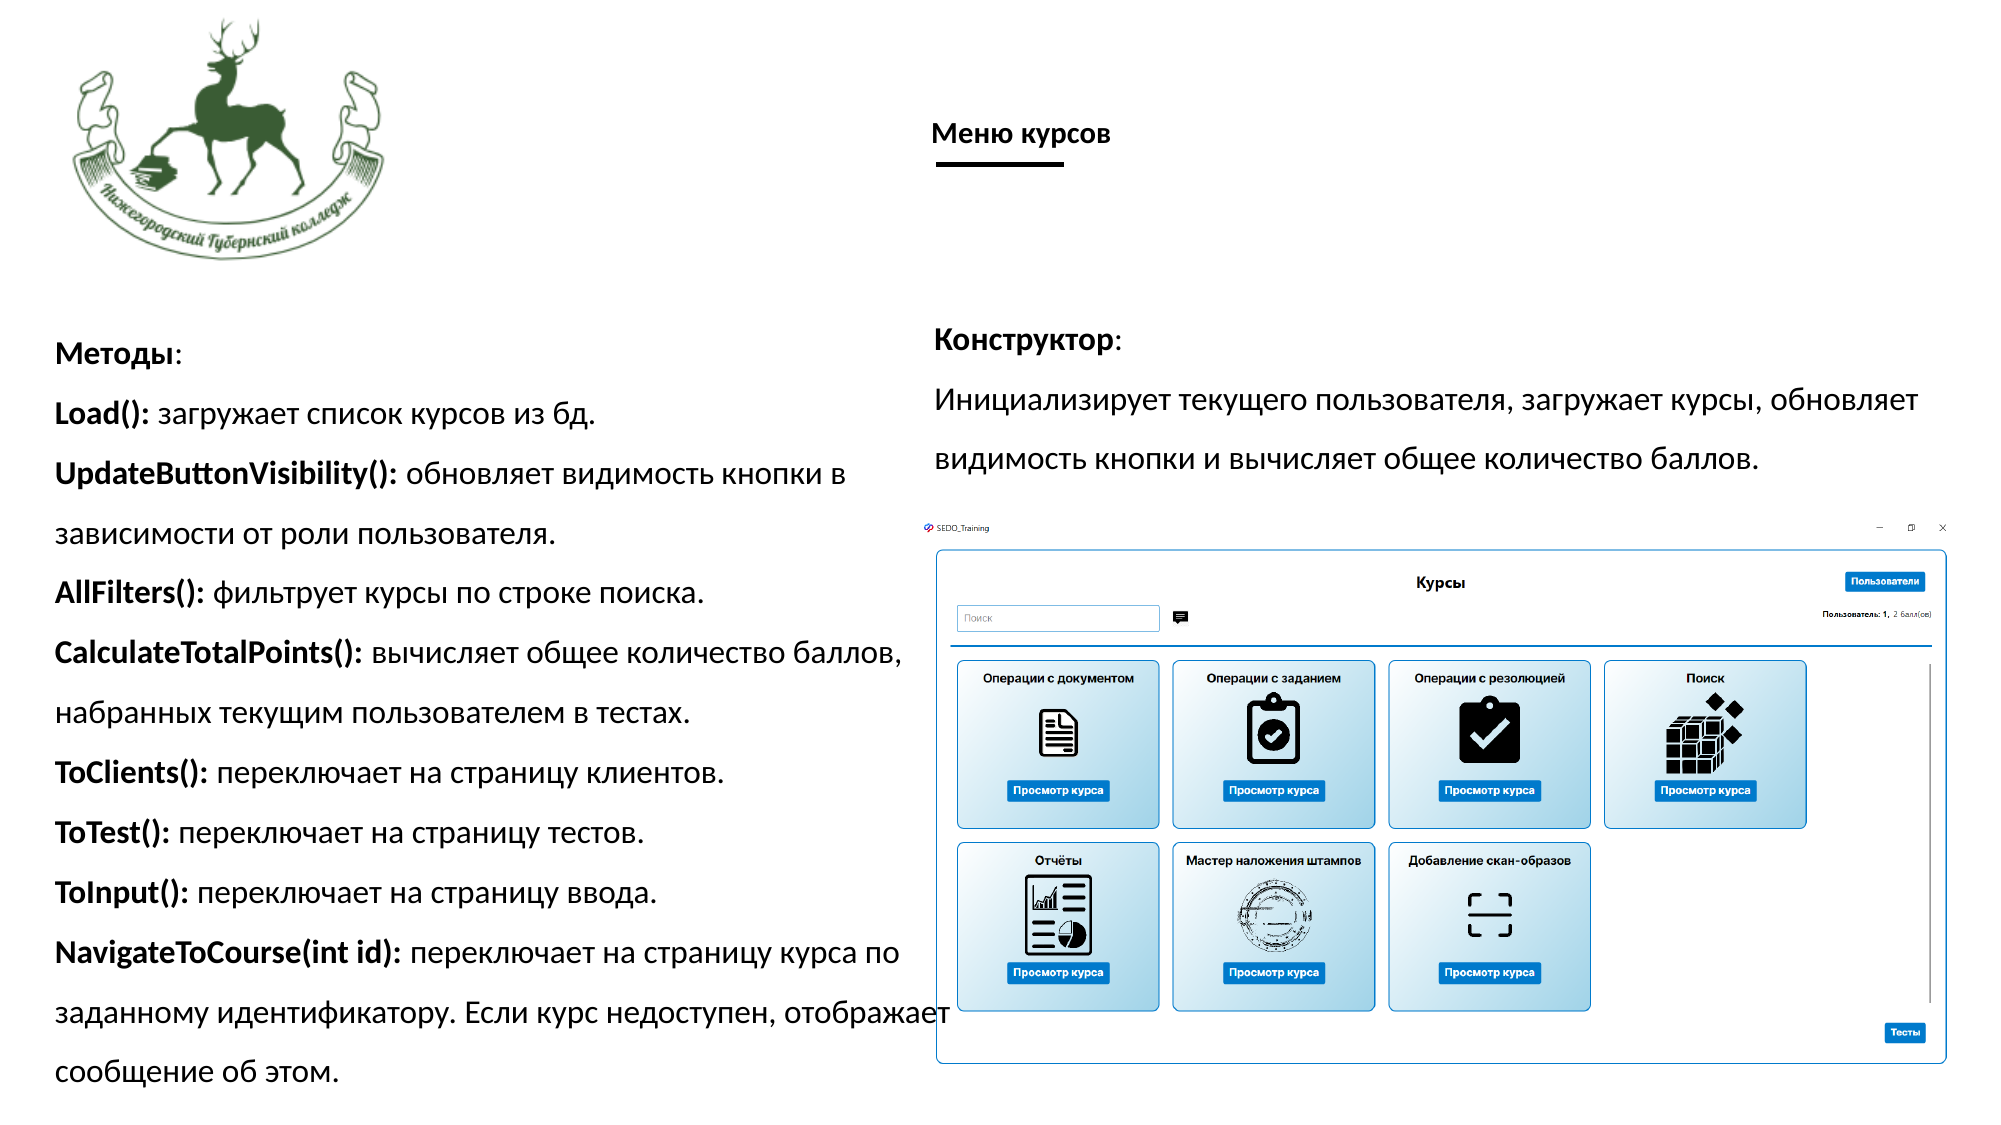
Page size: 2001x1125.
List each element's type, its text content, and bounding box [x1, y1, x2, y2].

text_box [934, 160, 1066, 169]
picture [40, 4, 422, 279]
text_box Методы: Load(): загружает список курсов из бд. UpdateButtonVisibility(): обновляет видимость кнопки в зависимости от роли пользователя. AllFilters(): фильтрует курсы по строке поиска. CalculateTotalPoints(): вычисляет общее количество баллов, набранных текущим пользователем в тестах. ToClients(): переключает на страницу клиентов. ToTest(): переключает на страницу тестов. ToInput(): переключает на страницу ввода. NavigateToCourse(int id): переключает на страницу курса по заданному идентификатору. Если курс недоступен, отображает сообщение об этом. [40, 303, 970, 1097]
text_box Конструктор: Инициализирует текущего пользователя, загружает курсы, обновляет видимость кнопки и вычисляет общее количество баллов. [970, 303, 1988, 484]
picture [922, 520, 1960, 1076]
title Меню курсов [588, 108, 1454, 213]
